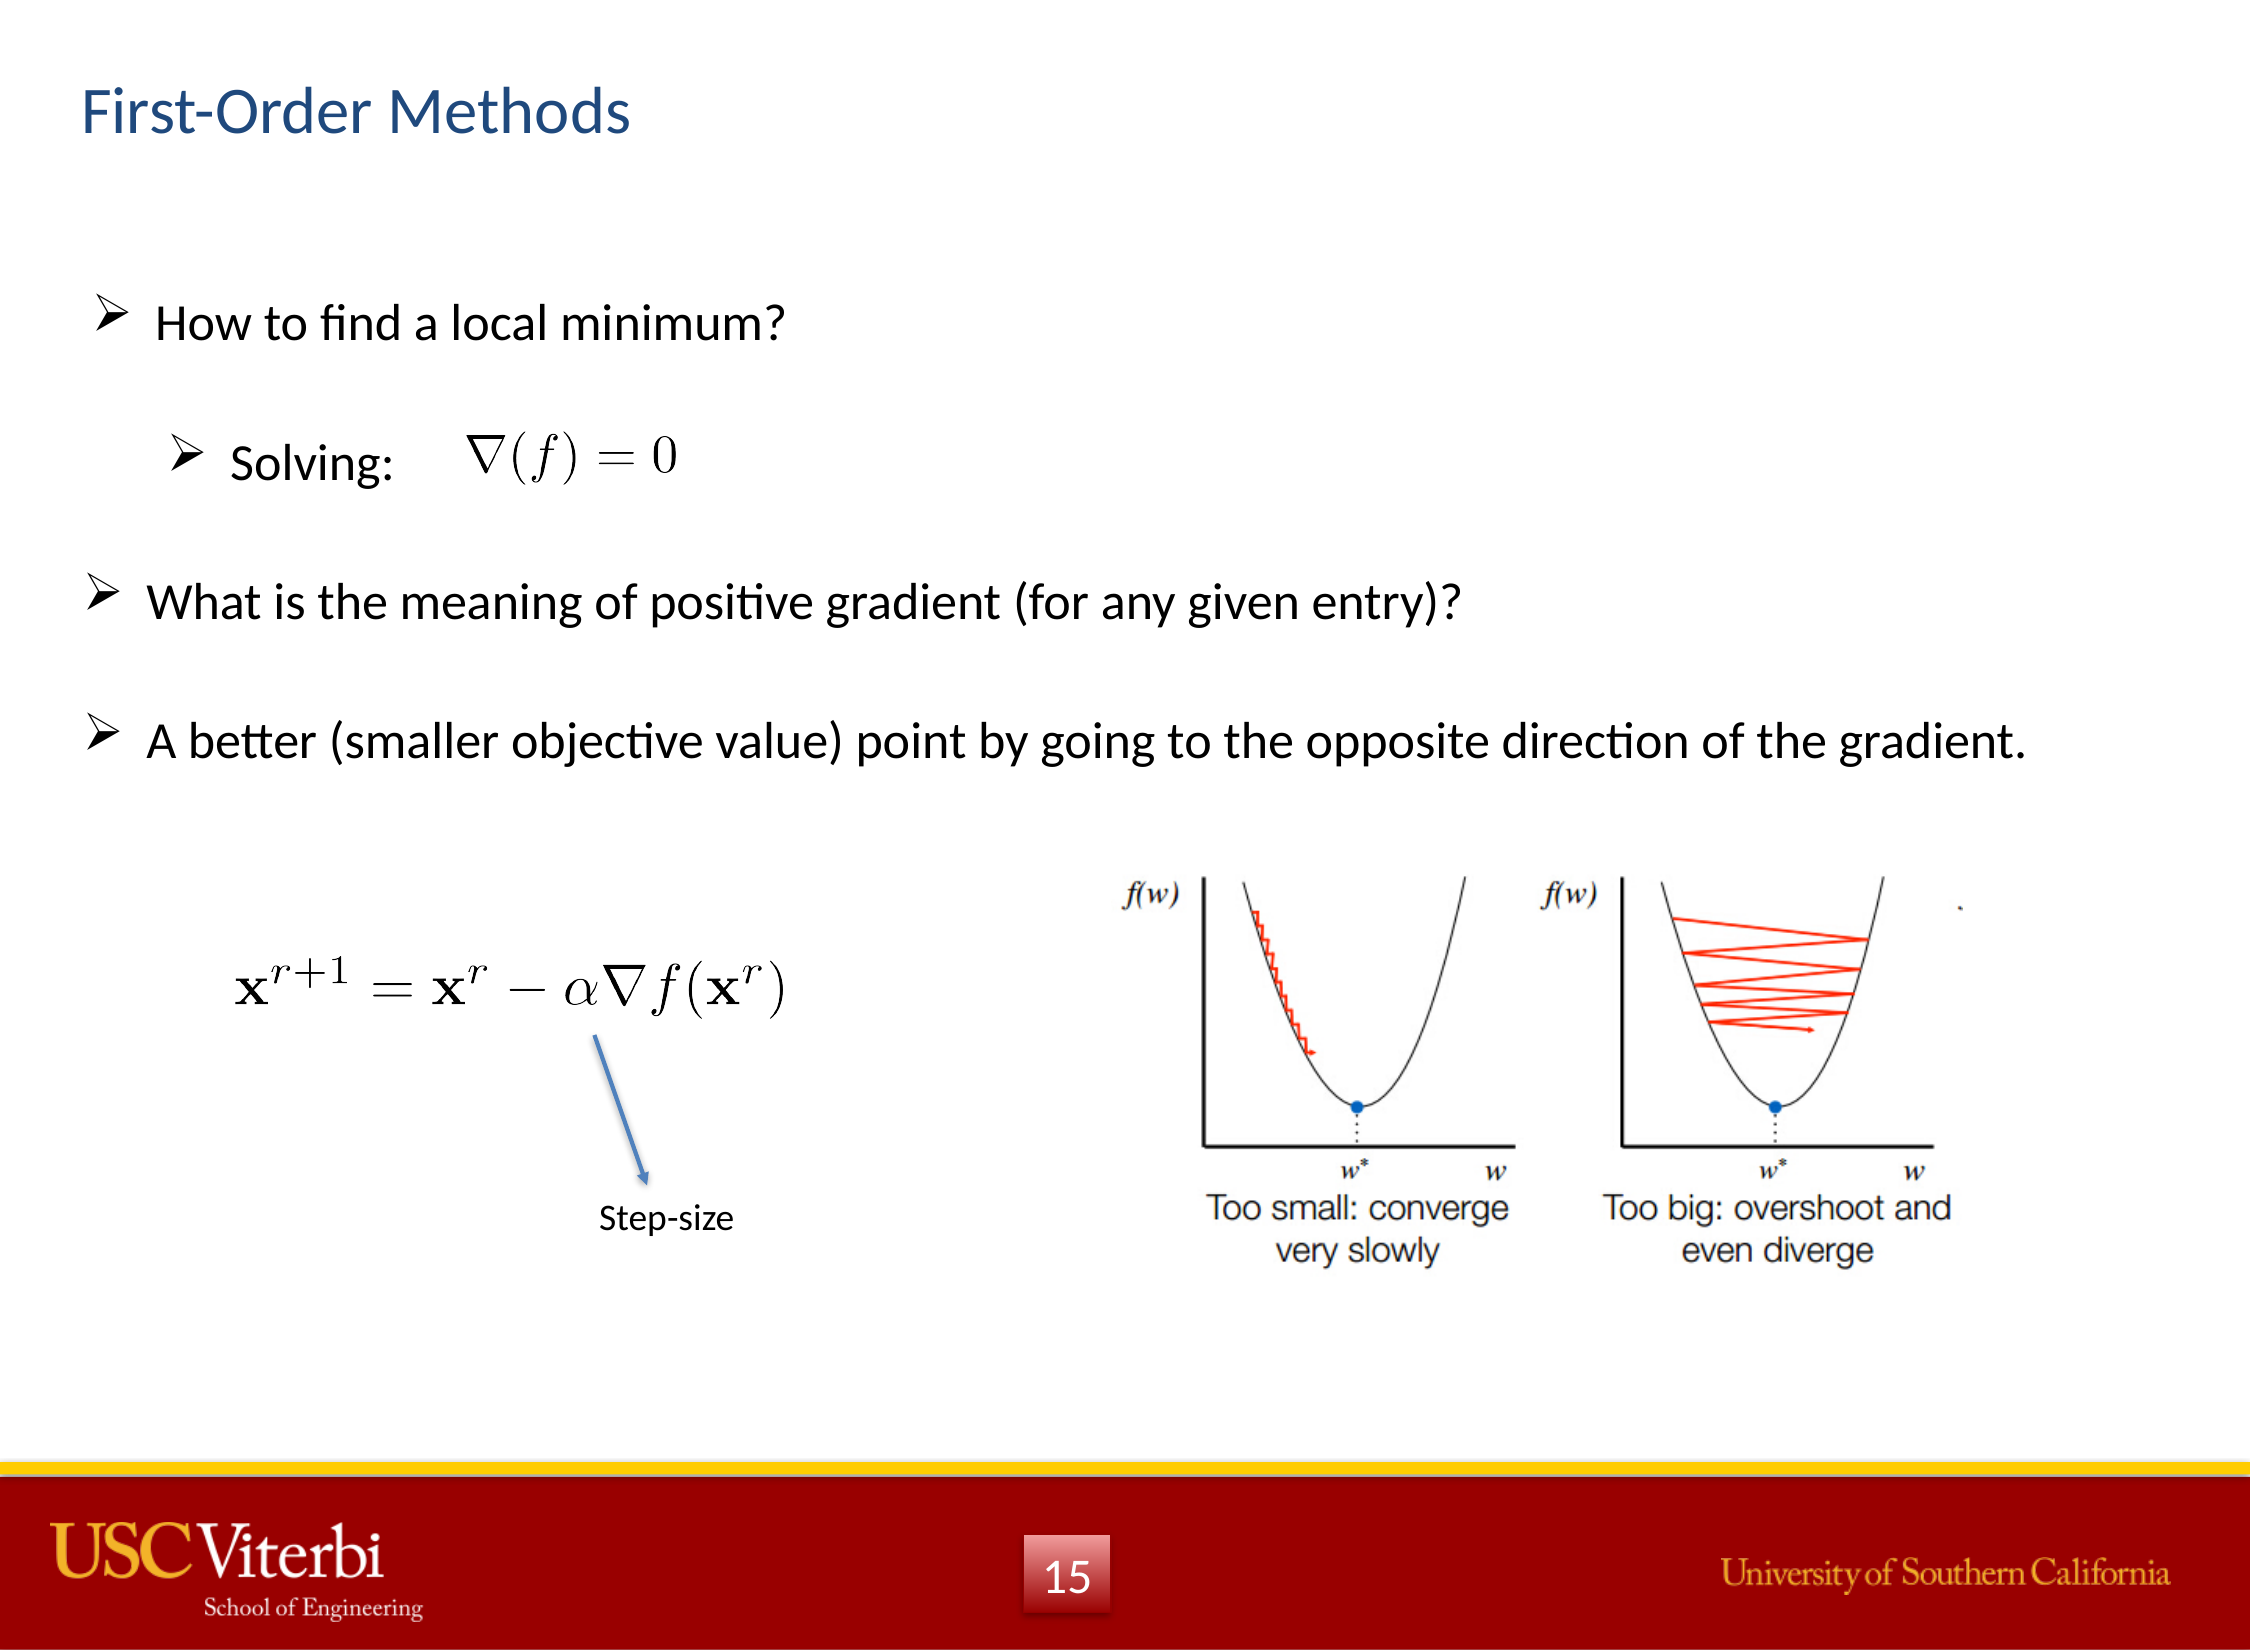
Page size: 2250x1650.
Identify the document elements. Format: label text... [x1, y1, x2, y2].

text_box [594, 1034, 648, 1186]
picture [1110, 850, 1963, 1288]
text_box What is the meaning of positive gradient (for any given entry)? A better (smaller objective value) point by going to the opposite direction of the gradient. [0, 552, 2194, 722]
text_box 15 [1023, 1534, 1112, 1613]
text_box How to find a local minimum? Solving: [0, 273, 952, 443]
picture [235, 956, 783, 1020]
picture [466, 431, 676, 486]
picture [1721, 1557, 2171, 1595]
picture [50, 1522, 424, 1622]
text_box Step-size [584, 1185, 766, 1246]
text_box First-Order Methods [66, 59, 1971, 145]
